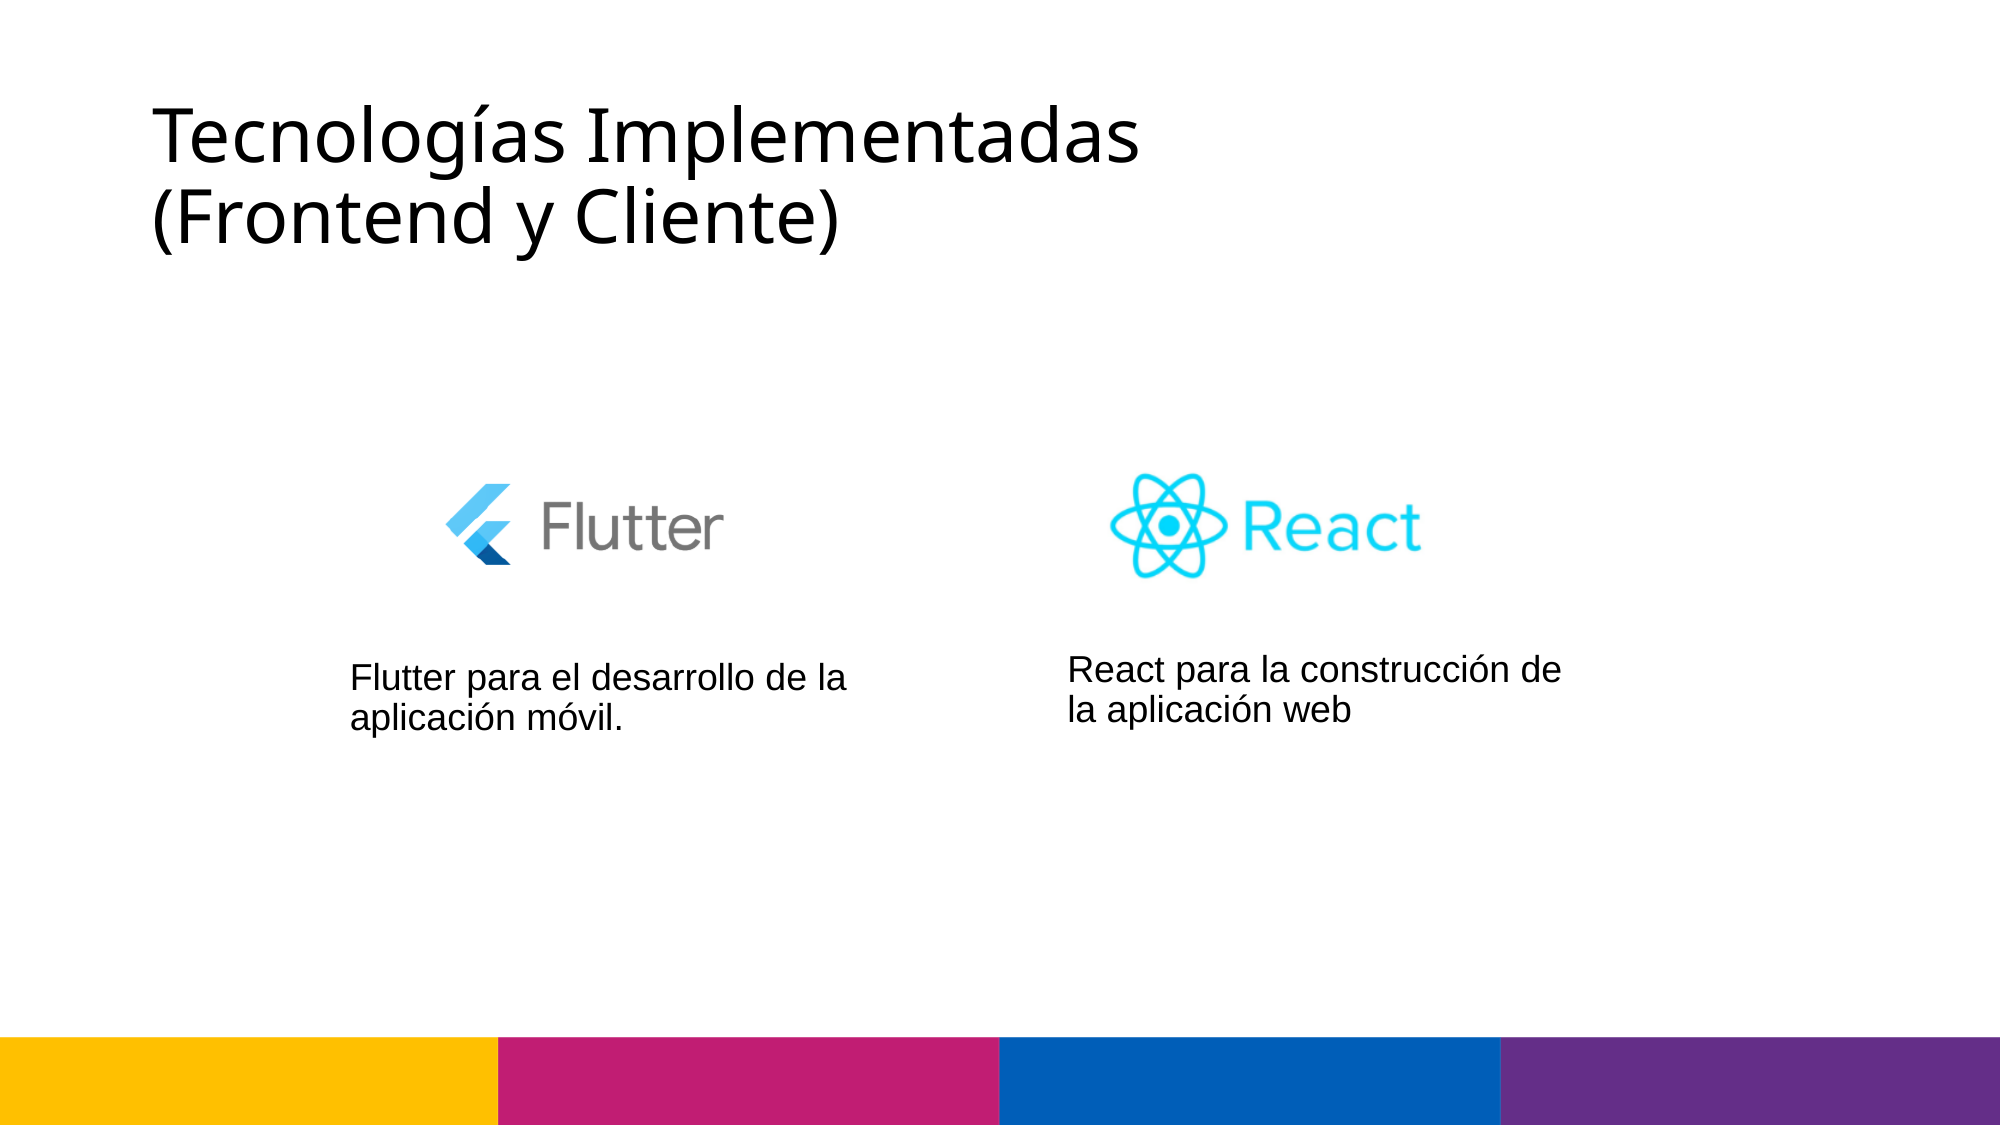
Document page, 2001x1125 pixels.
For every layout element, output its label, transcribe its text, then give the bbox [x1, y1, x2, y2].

text_box React para la construcción de la aplicación web [1052, 634, 1581, 746]
picture [1066, 418, 1480, 617]
picture [400, 438, 746, 600]
picture [0, 1036, 2000, 1125]
title Tecnologías Implementadas (Frontend y Cliente) [137, 80, 1863, 278]
list Flutter para el desarrollo de la aplicación móvil. [334, 584, 891, 795]
